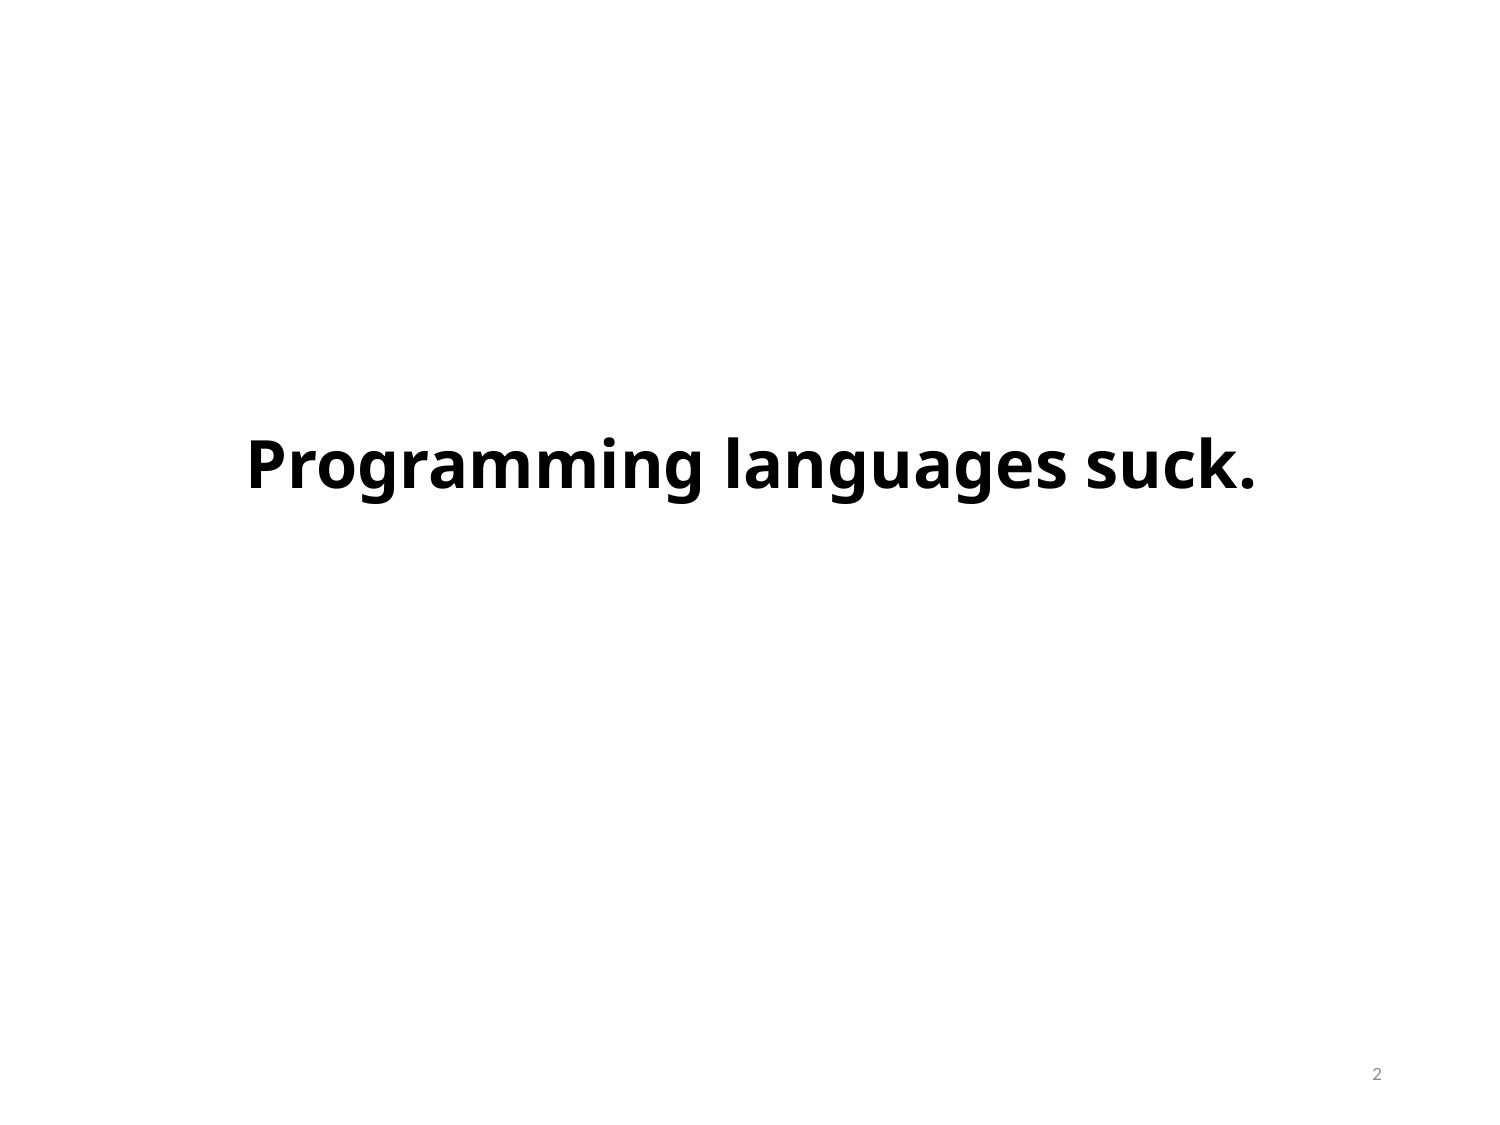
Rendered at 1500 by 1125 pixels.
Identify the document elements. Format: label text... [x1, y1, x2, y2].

title Programming languages suck. [76, 373, 1427, 561]
slide_number 2 [1059, 1042, 1397, 1103]
